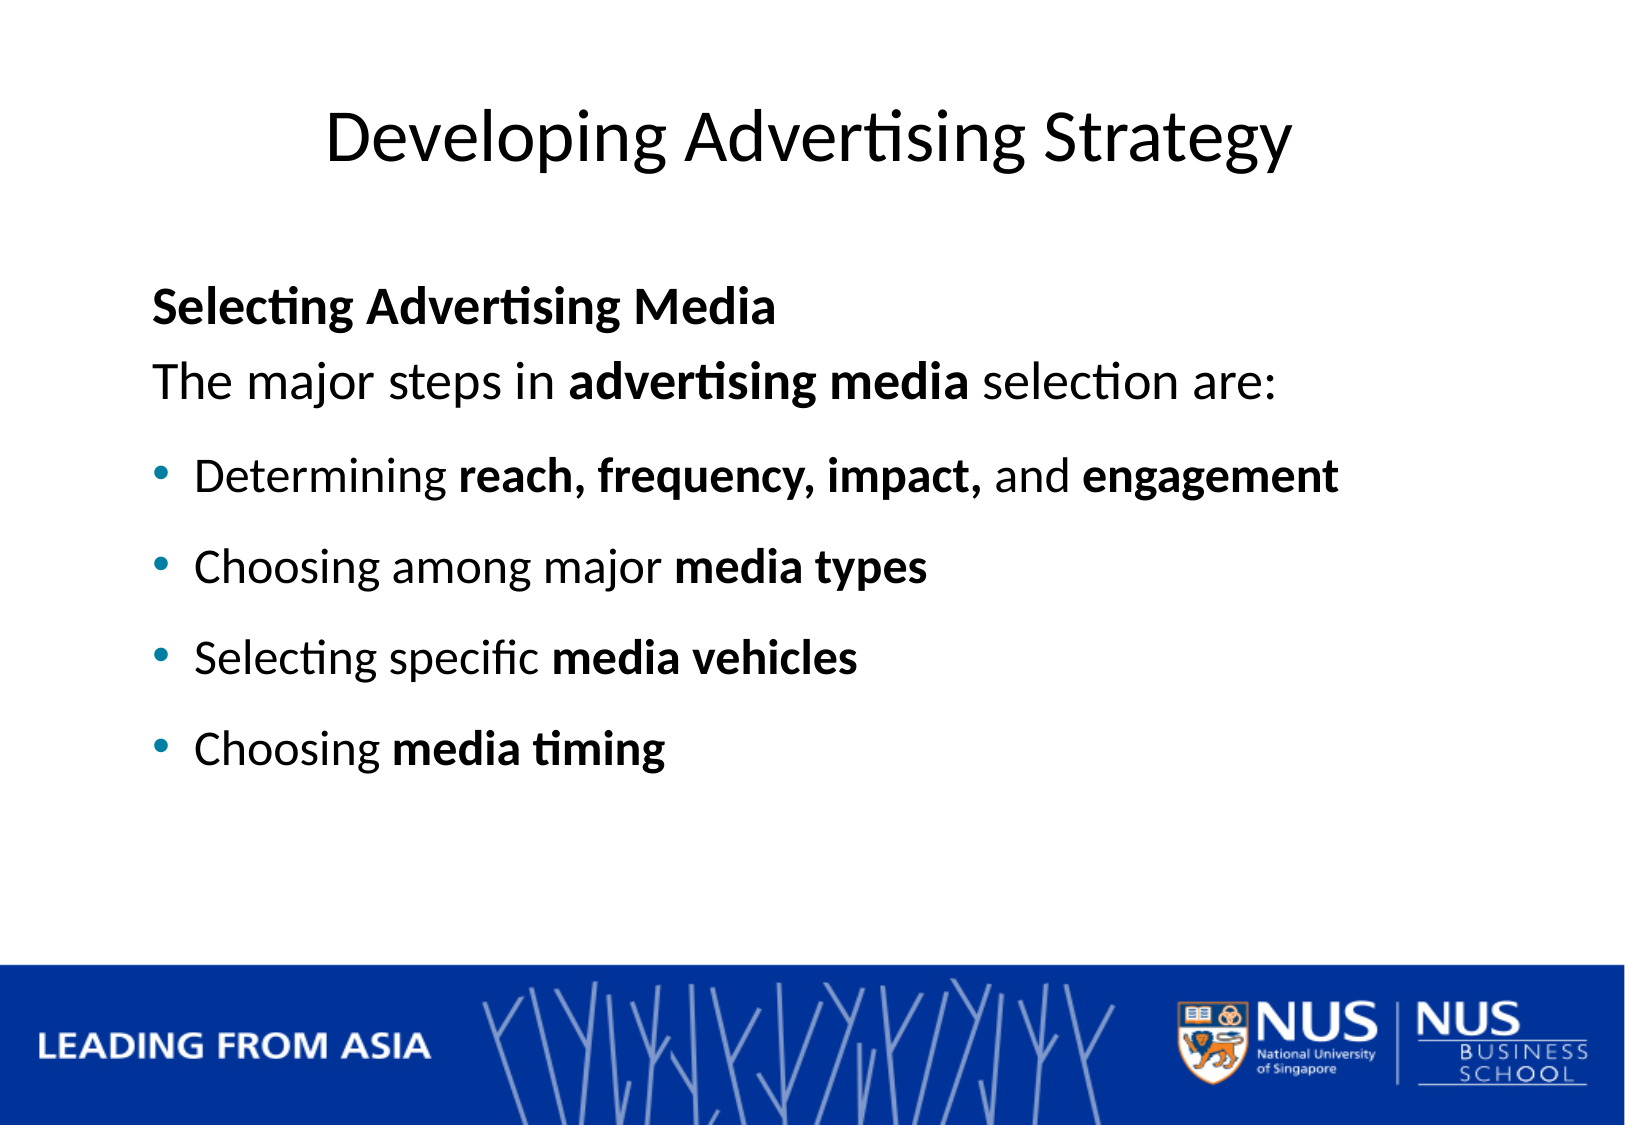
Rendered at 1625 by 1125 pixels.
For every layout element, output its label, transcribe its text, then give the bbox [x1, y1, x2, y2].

title Developing Advertising Strategy [137, 41, 1500, 222]
list Selecting Advertising Media The major steps in advertising media selection are: Determining reach, frequency, impact, and engagement Choosing among major media types Selecting specific media vehicles Choosing media timing [137, 262, 1488, 1038]
picture [0, 0, 1625, 1125]
